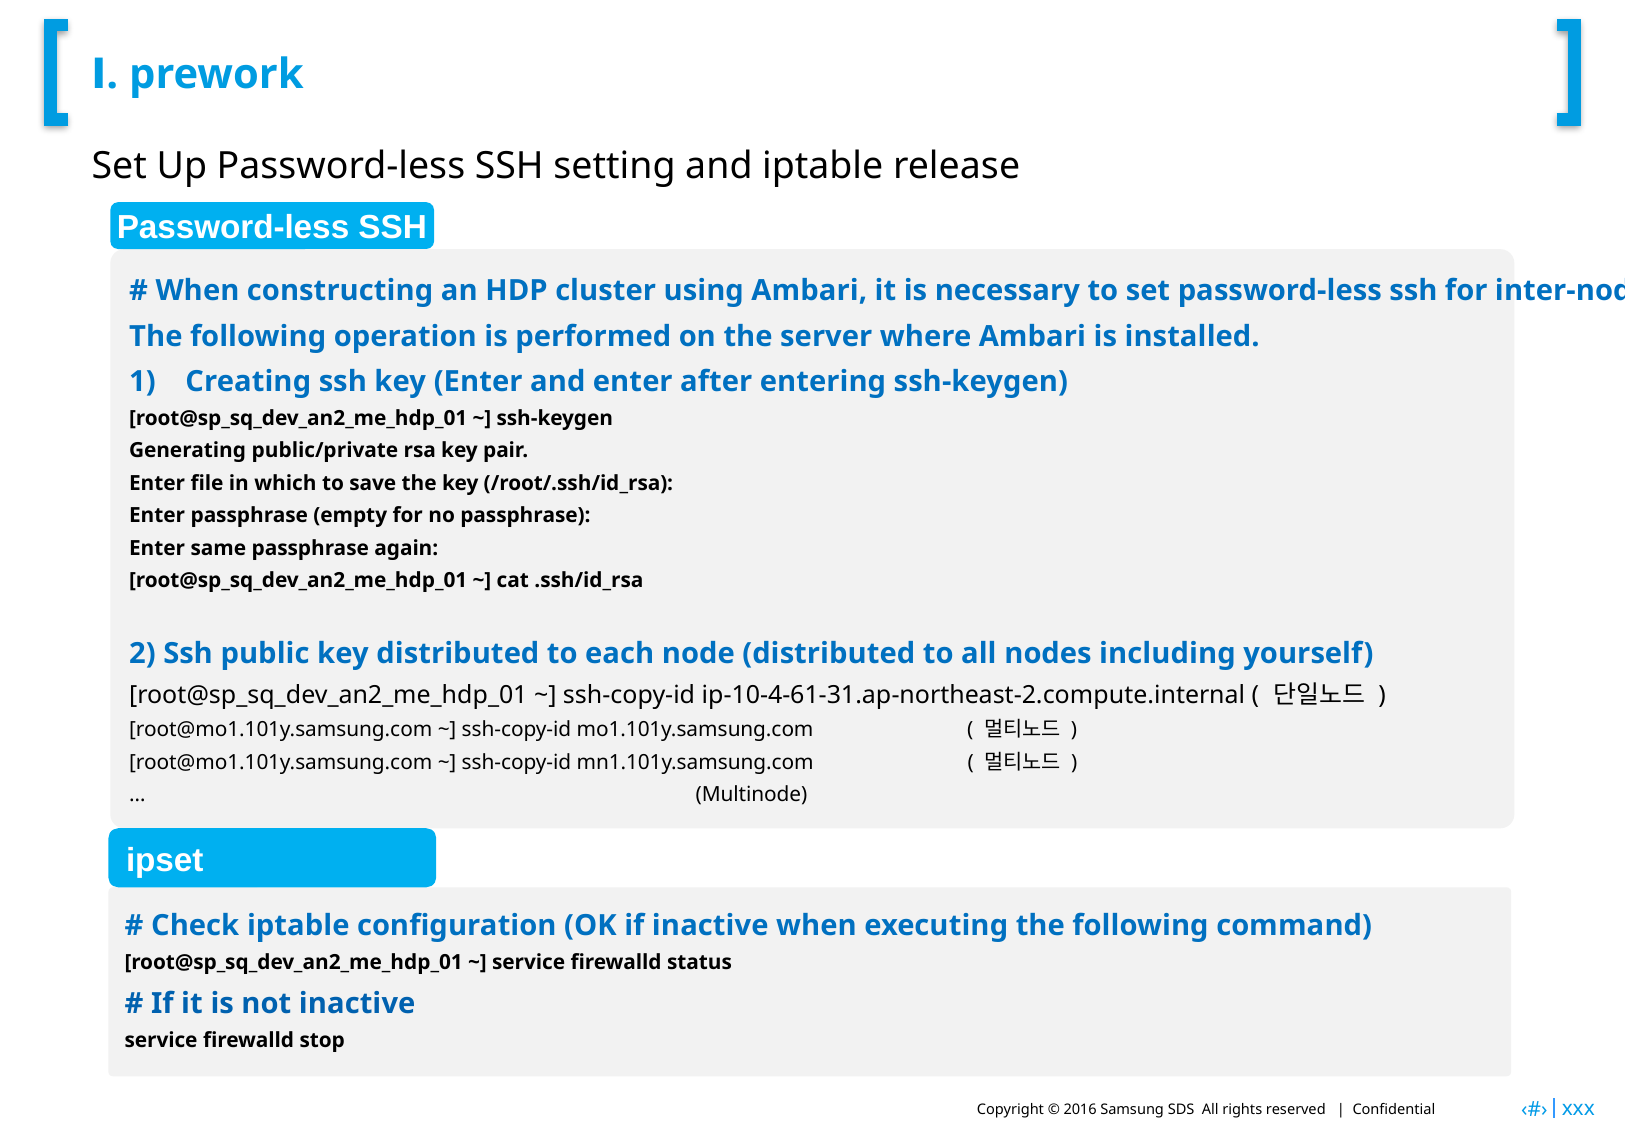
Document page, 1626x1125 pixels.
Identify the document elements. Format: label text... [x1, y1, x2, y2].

text_box Password-less SSH [108, 200, 437, 252]
text_box # When constructing an HDP cluster using Ambari, it is necessary to set password-less ssh for inter-node communication within the cluster. The following operation is performed on the server where Ambari is installed. Creating ssh key (Enter and enter after entering ssh-keygen) [root@sp_sq_dev_an2_me_hdp_01 ~] ssh-keygen Generating public/private rsa key pair. Enter file in which to save the key (/root/.ssh/id_rsa): Enter passphrase (empty for no passphrase): Enter same passphrase again: [root@sp_sq_dev_an2_me_hdp_01 ~] cat .ssh/id_rsa 2) Ssh public key distributed to each node (distributed to all nodes including yourself) [root@sp_sq_dev_an2_me_hdp_01 ~] ssh-copy-id ip-10-4-61-31.ap-northeast-2.compute.internal ( 단일노드 ) [root@mo1.101y.samsung.com ~] ssh-copy-id mo1.101y.samsung.com ( 멀티노드 ) [root@mo1.101y.samsung.com ~] ssh-copy-id mn1.101y.samsung.com ( 멀티노드 ) … (Multinode) [108, 247, 1517, 827]
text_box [108, 827, 1512, 1077]
list Set Up Password-less SSH setting and iptable release [91, 141, 1534, 268]
title Ⅰ. prework [90, 33, 1439, 111]
